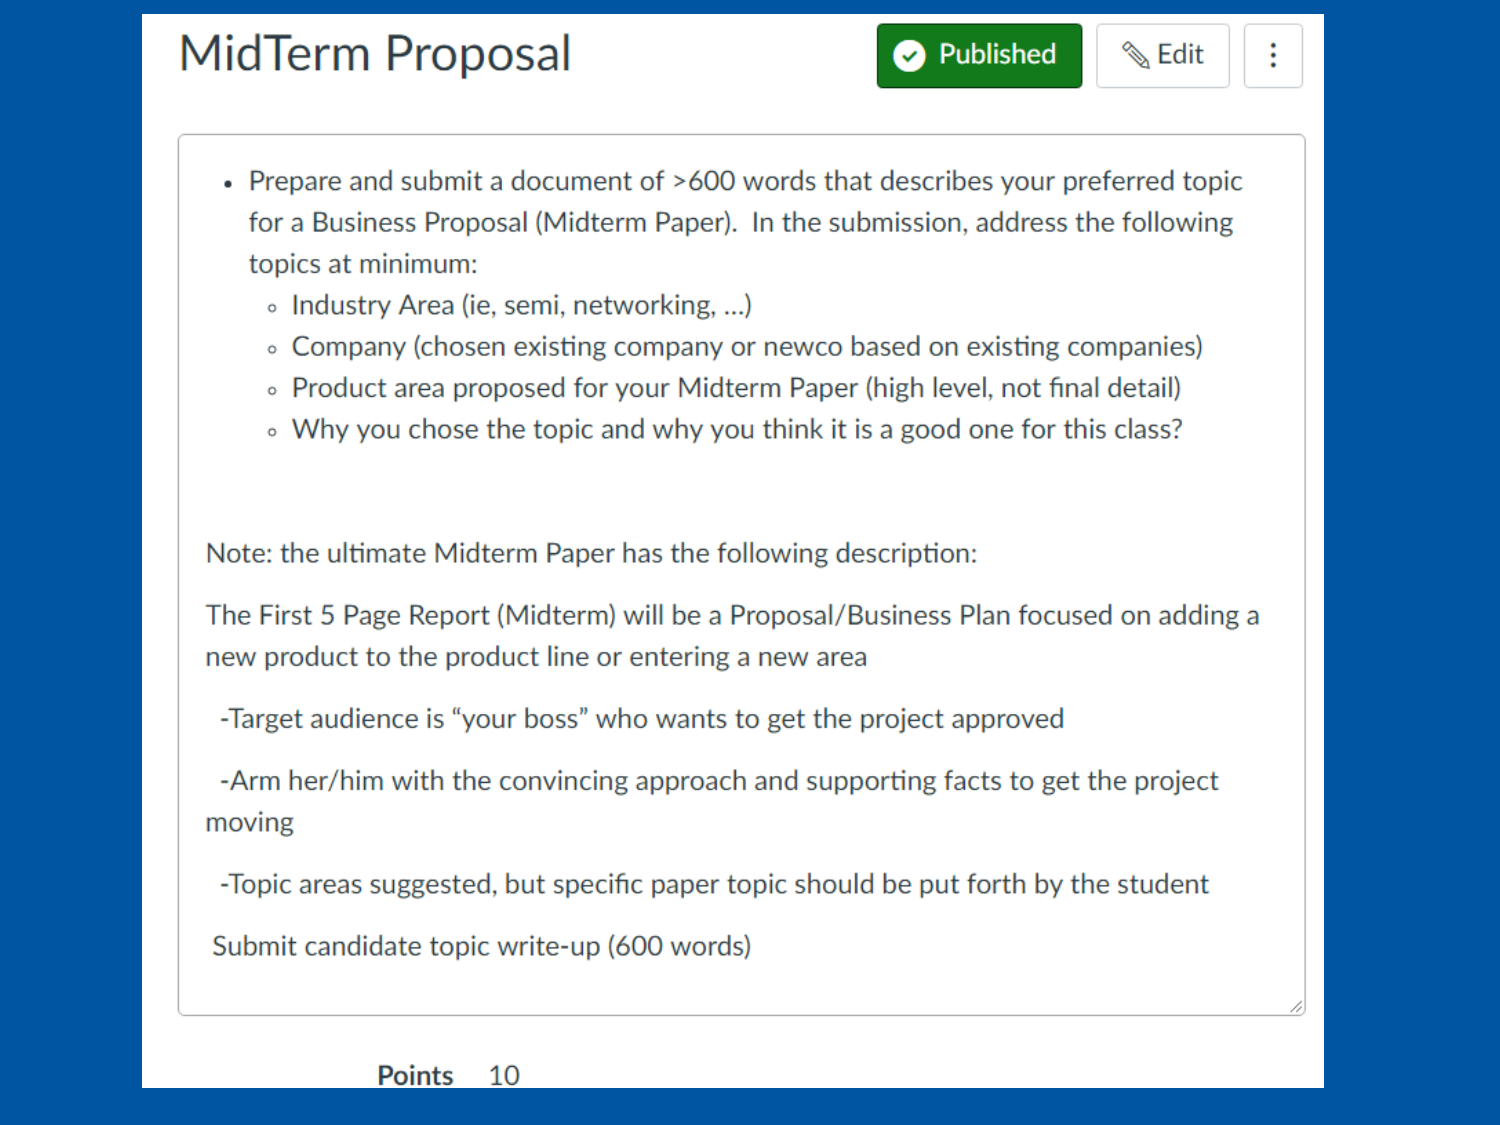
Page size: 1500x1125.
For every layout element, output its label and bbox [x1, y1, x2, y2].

picture [142, 14, 1324, 1088]
